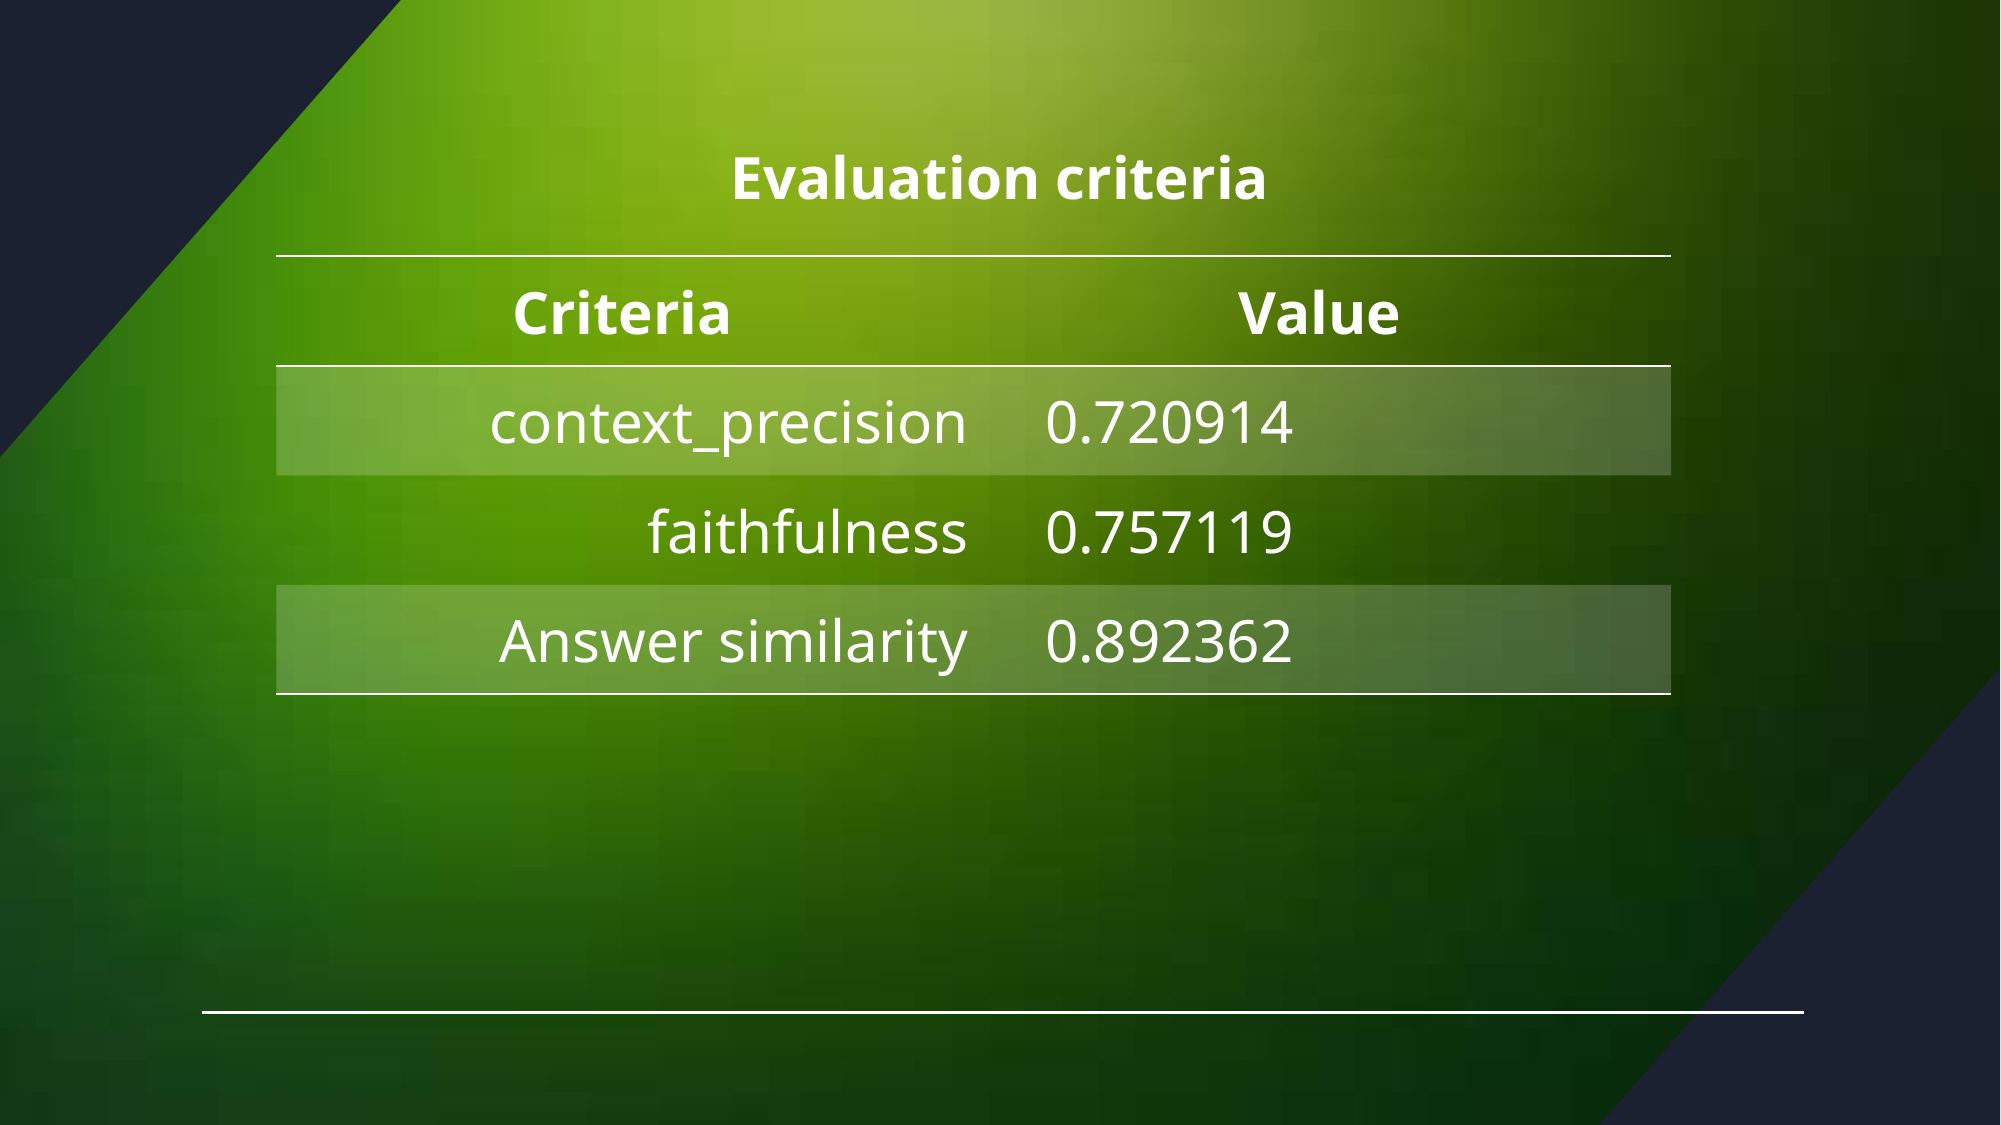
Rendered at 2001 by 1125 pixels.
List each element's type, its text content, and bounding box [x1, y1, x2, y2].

table_header Criteria [276, 289, 969, 365]
table_cell faithfulness [276, 475, 969, 585]
table_cell Answer similarity [276, 585, 969, 693]
text_box Evaluation criteria [187, 65, 1813, 289]
table_cell context_precision [276, 367, 969, 475]
table_cell 0.720914 [969, 367, 1671, 475]
table_cell 0.892362 [969, 585, 1671, 693]
table_header Value [969, 289, 1671, 365]
table_cell 0.757119 [969, 475, 1671, 585]
